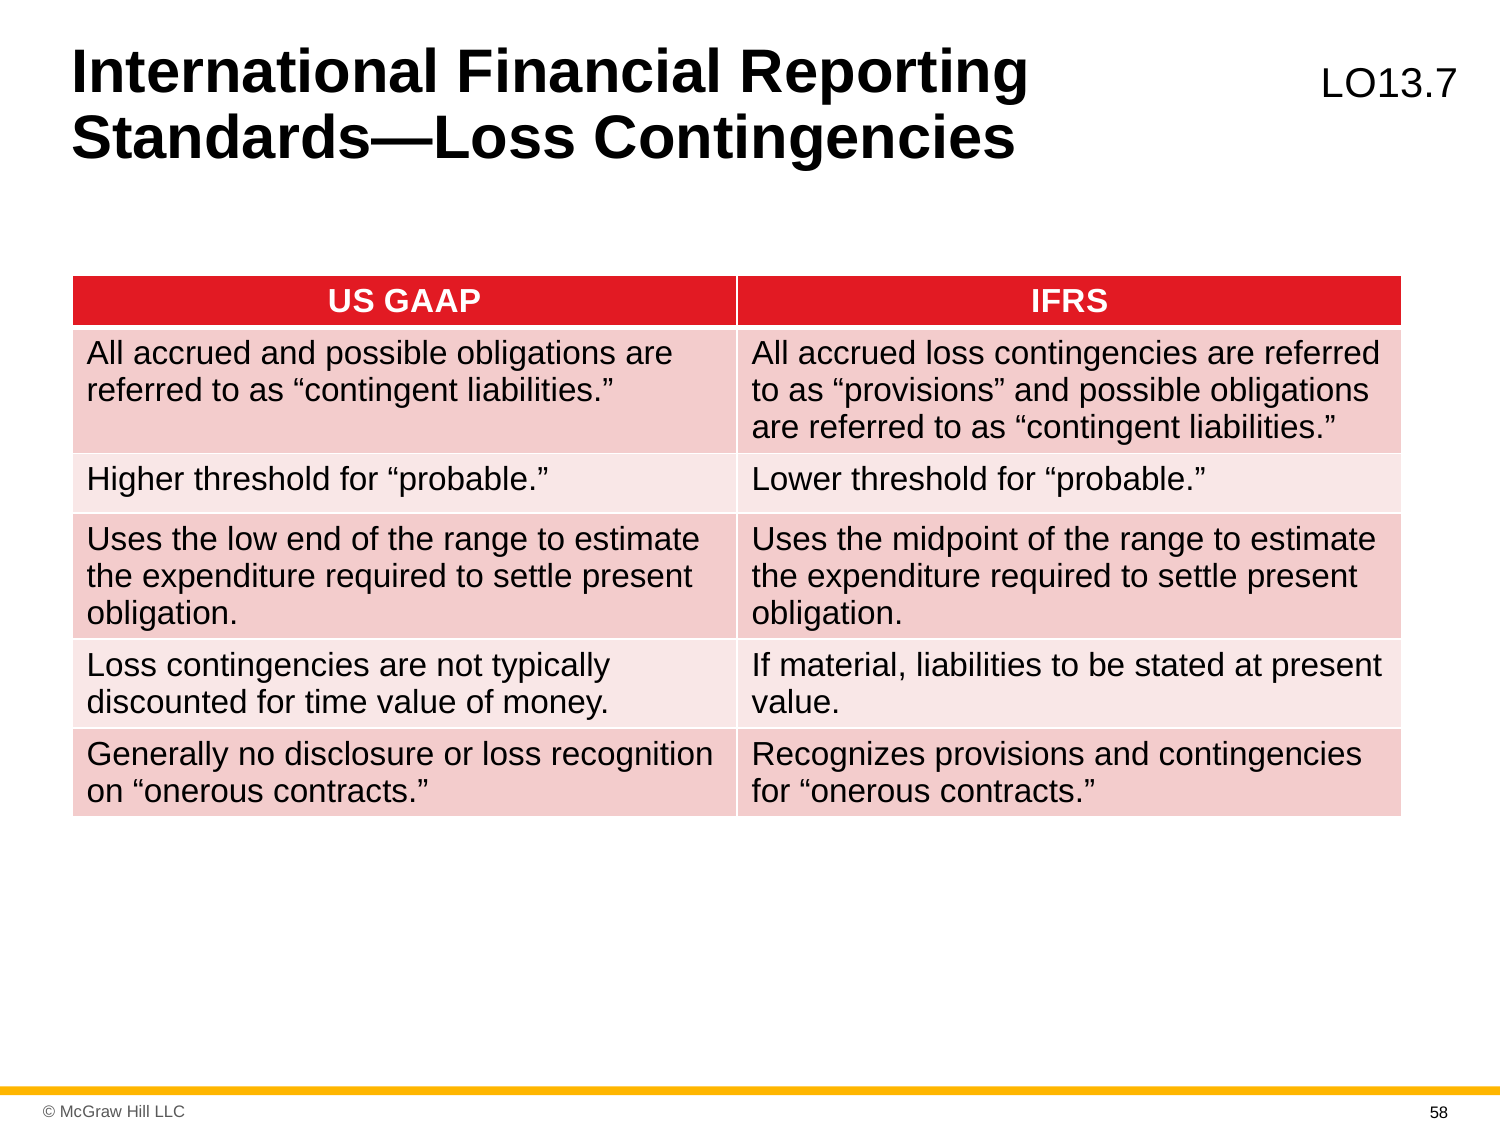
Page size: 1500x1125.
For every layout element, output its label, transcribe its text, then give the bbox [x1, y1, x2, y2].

table_cell Higher threshold for “probable.” [73, 454, 736, 512]
table_cell Generally no disclosure or loss recognition on “onerous contracts.” [73, 729, 736, 816]
list L O13.7 [1305, 47, 1480, 110]
slide_number 58 [1415, 1094, 1474, 1122]
table_header I F R S [738, 276, 1401, 325]
table_cell Uses the midpoint of the range to estimate the expenditure required to settle present obligation. [738, 514, 1401, 638]
table_header U S G A A P [73, 276, 736, 325]
table_cell Recognizes provisions and contingencies for “onerous contracts.” [738, 729, 1401, 816]
table_cell If material, liabilities to be stated at present value. [738, 640, 1401, 727]
table_cell Lower threshold for “probable.” [738, 454, 1401, 512]
table_cell Loss contingencies are not typically discounted for time value of money. [73, 640, 736, 727]
table_cell All accrued and possible obligations are referred to as “contingent liabilities.” [73, 330, 736, 453]
title International Financial Reporting Standards—Loss Contingencies [56, 31, 1267, 180]
table_cell Uses the low end of the range to estimate the expenditure required to settle present obligation. [73, 514, 736, 638]
table_cell All accrued loss contingencies are referred to as “provisions” and possible obligations are referred to as “contingent liabilities.” [738, 330, 1401, 453]
